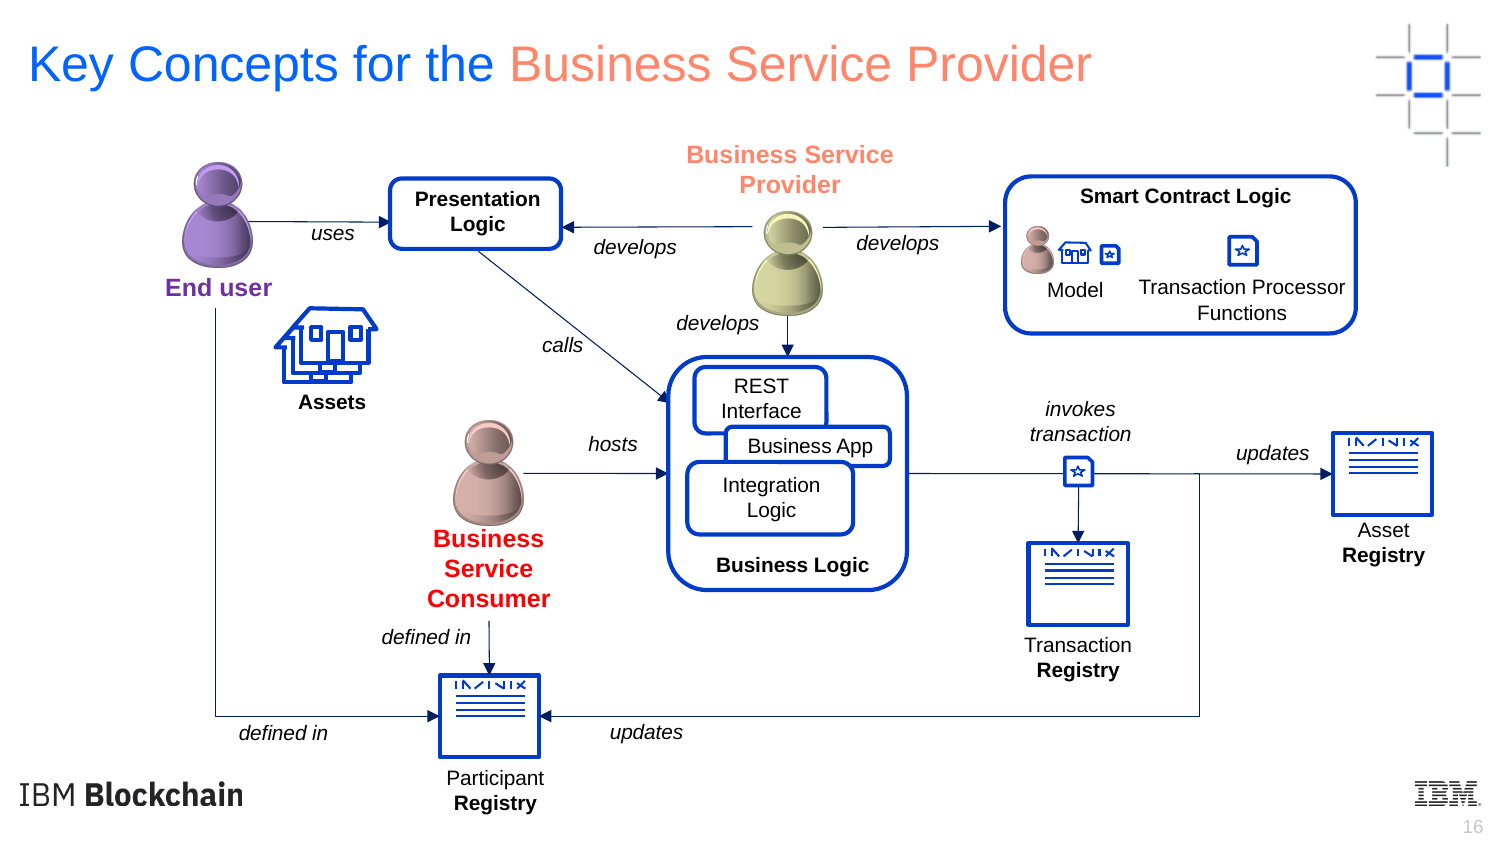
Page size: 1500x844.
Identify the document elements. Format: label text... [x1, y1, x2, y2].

picture [1415, 781, 1481, 806]
slide_number 16 [1452, 806, 1492, 843]
list Key Concepts for the Business Service Provider [20, 23, 1296, 101]
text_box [1205, 387, 1456, 685]
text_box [212, 307, 1200, 818]
picture [20, 781, 212, 806]
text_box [389, 174, 1364, 591]
picture [1376, 24, 1480, 166]
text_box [131, 162, 671, 419]
text_box Business Service Provider [652, 131, 929, 172]
